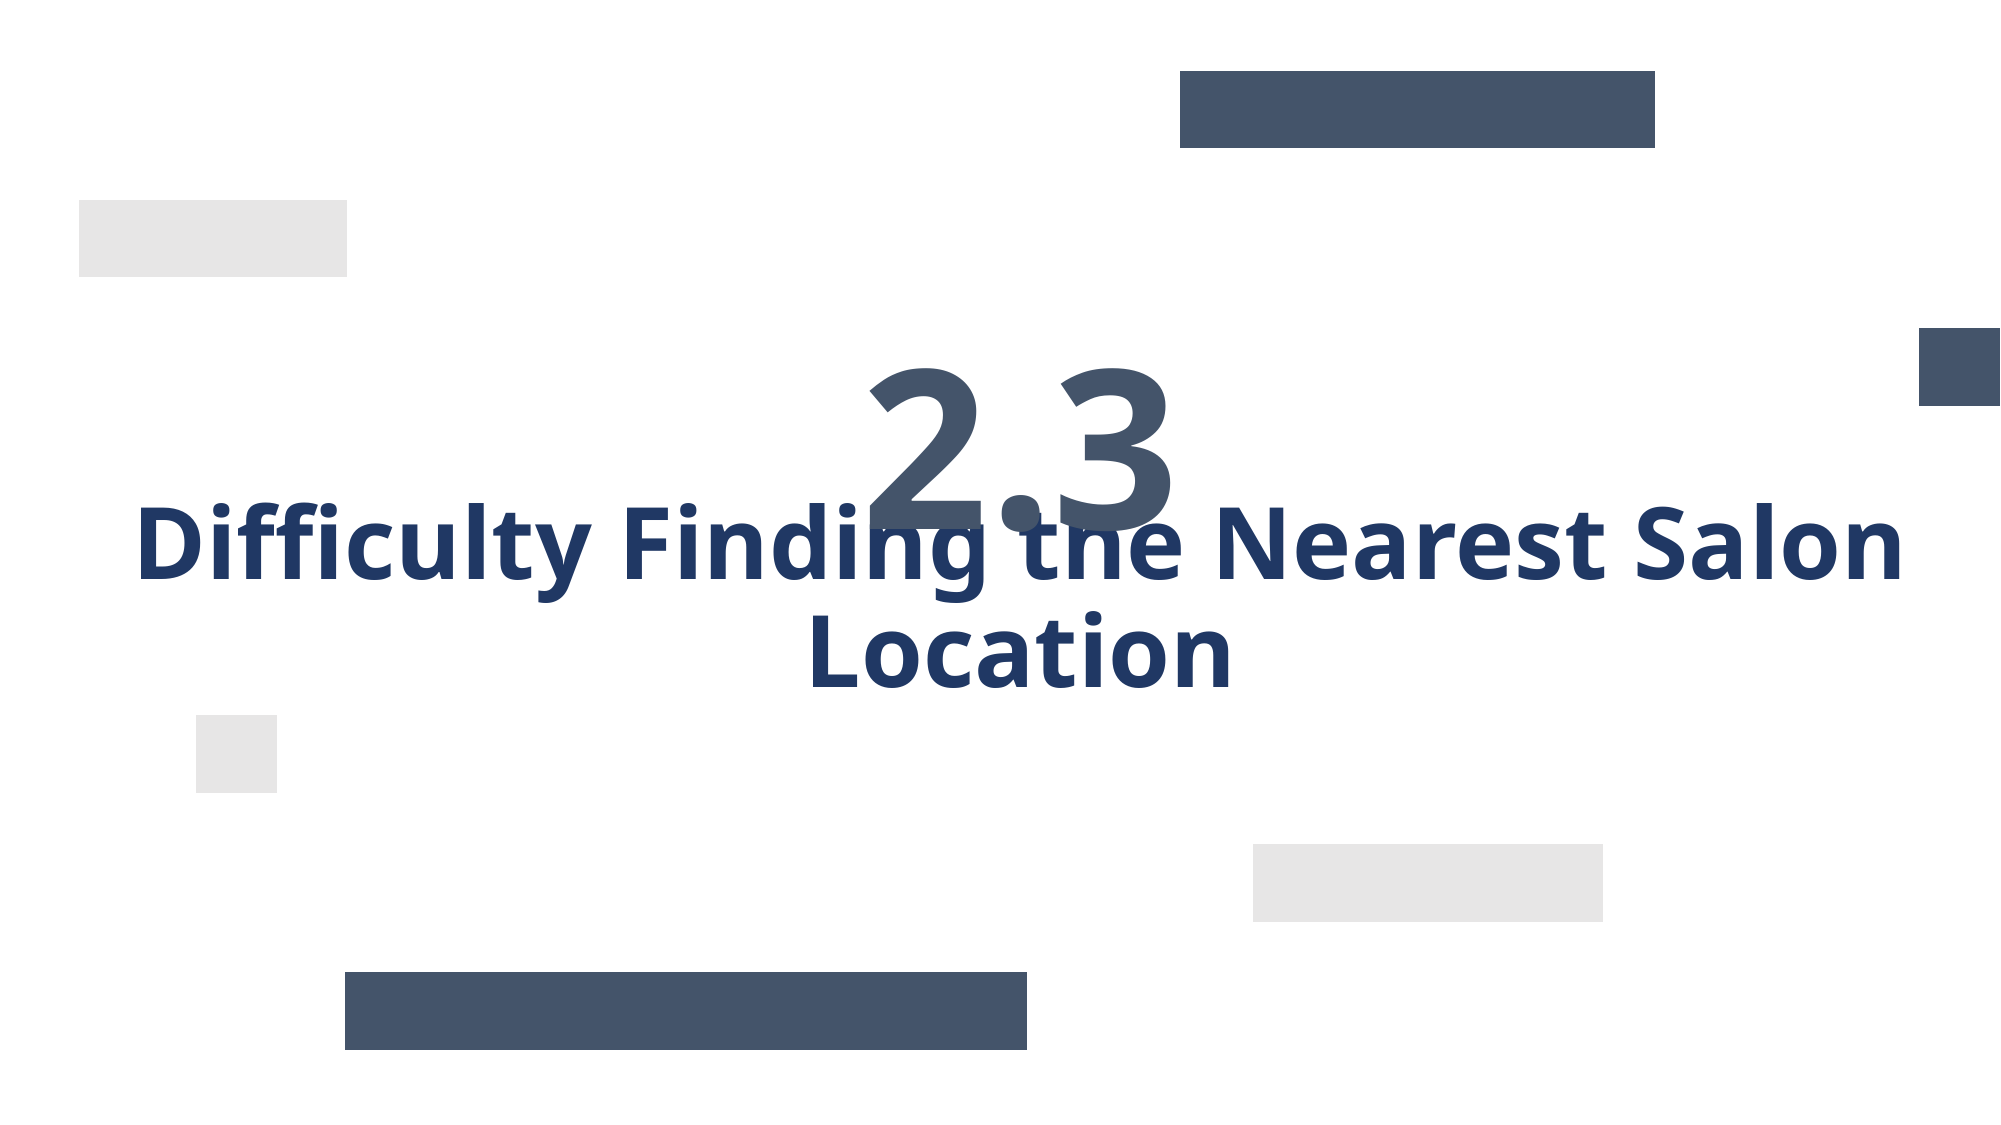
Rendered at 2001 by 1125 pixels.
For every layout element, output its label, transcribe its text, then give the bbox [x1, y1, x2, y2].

title 2.3 [99, 470, 1943, 578]
title Difficulty Finding the Nearest Salon Location [99, 578, 1943, 651]
